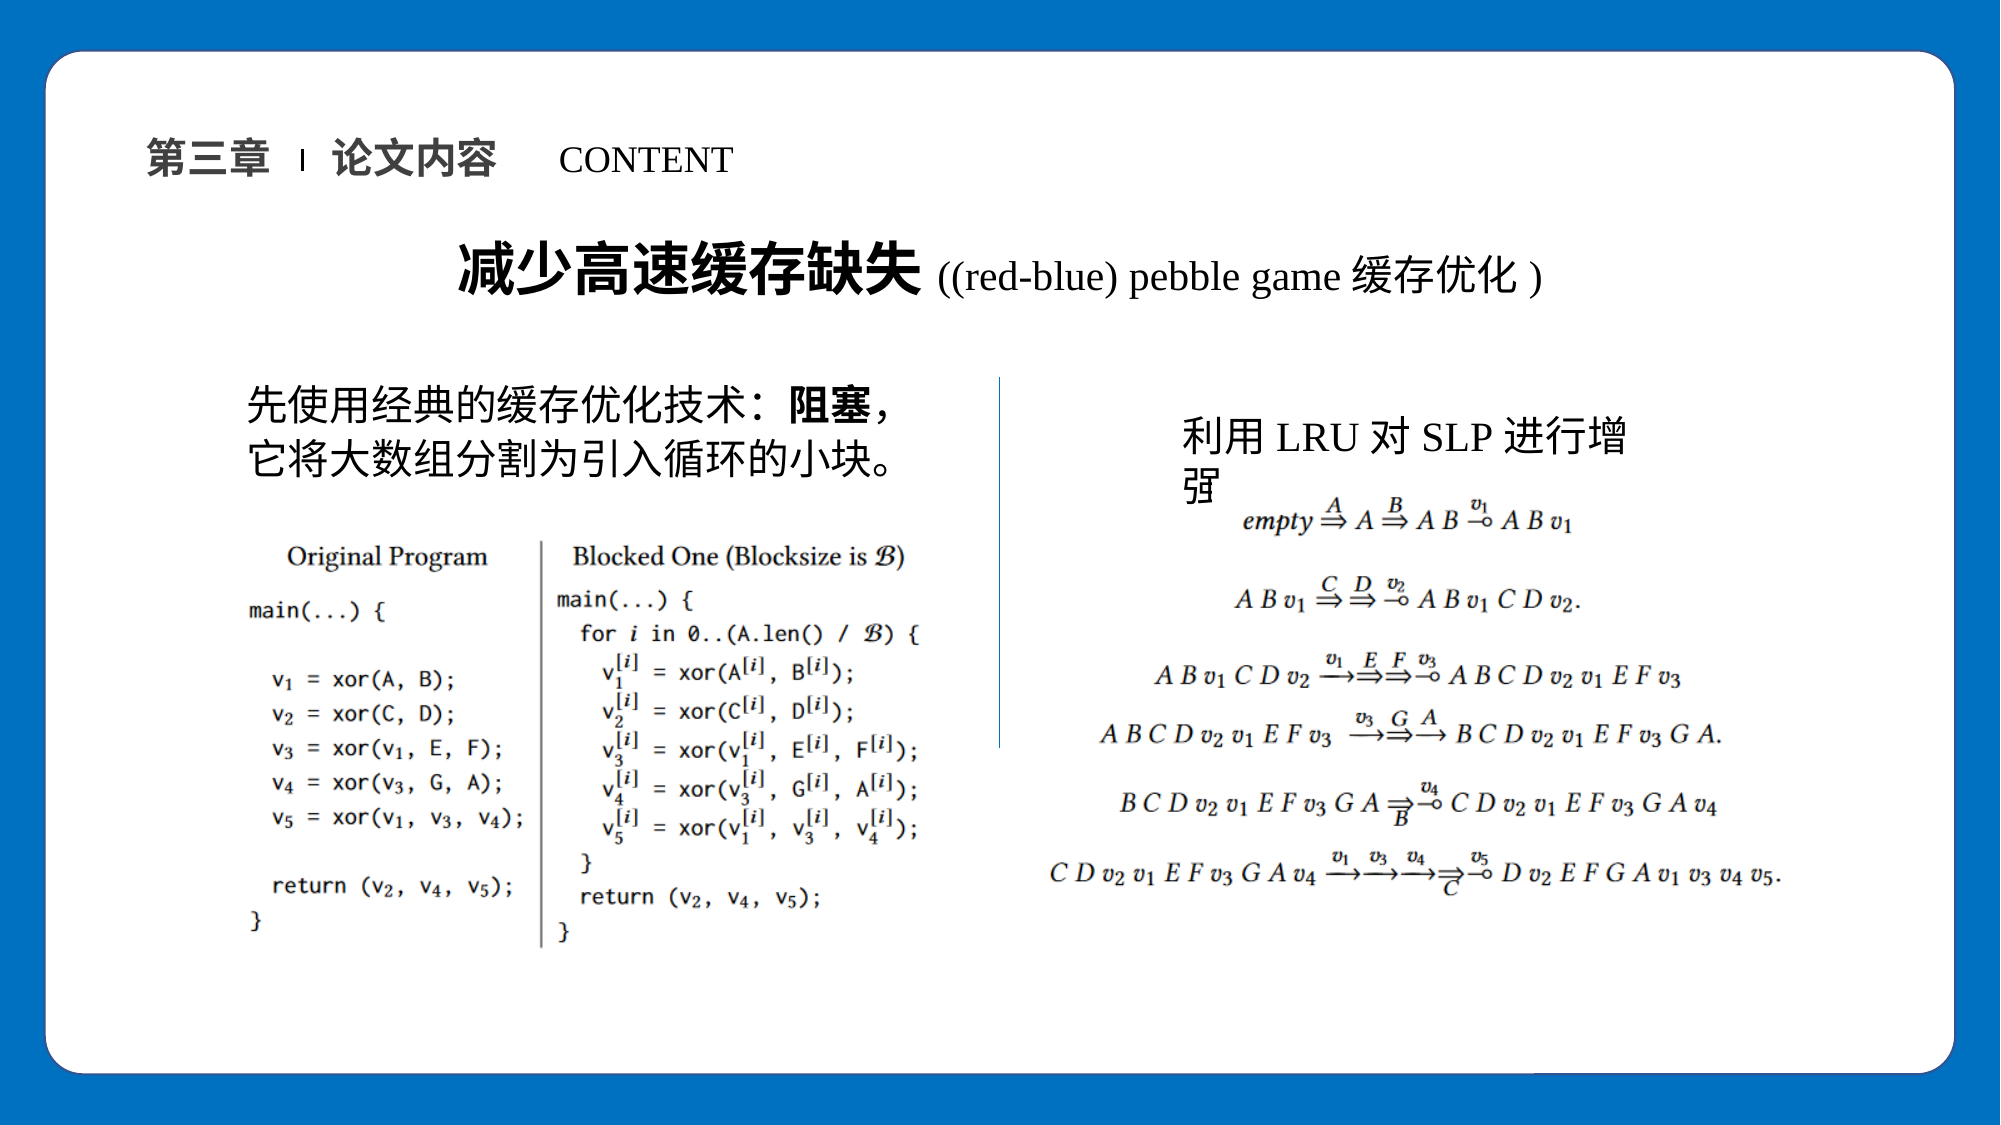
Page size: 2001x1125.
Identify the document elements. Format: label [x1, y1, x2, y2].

picture [1090, 771, 1761, 835]
picture [1202, 570, 1596, 627]
text_box [0, 0, 2000, 1125]
picture [1212, 482, 1607, 556]
picture [1072, 640, 1748, 765]
picture [1020, 841, 1799, 903]
picture [226, 537, 943, 955]
